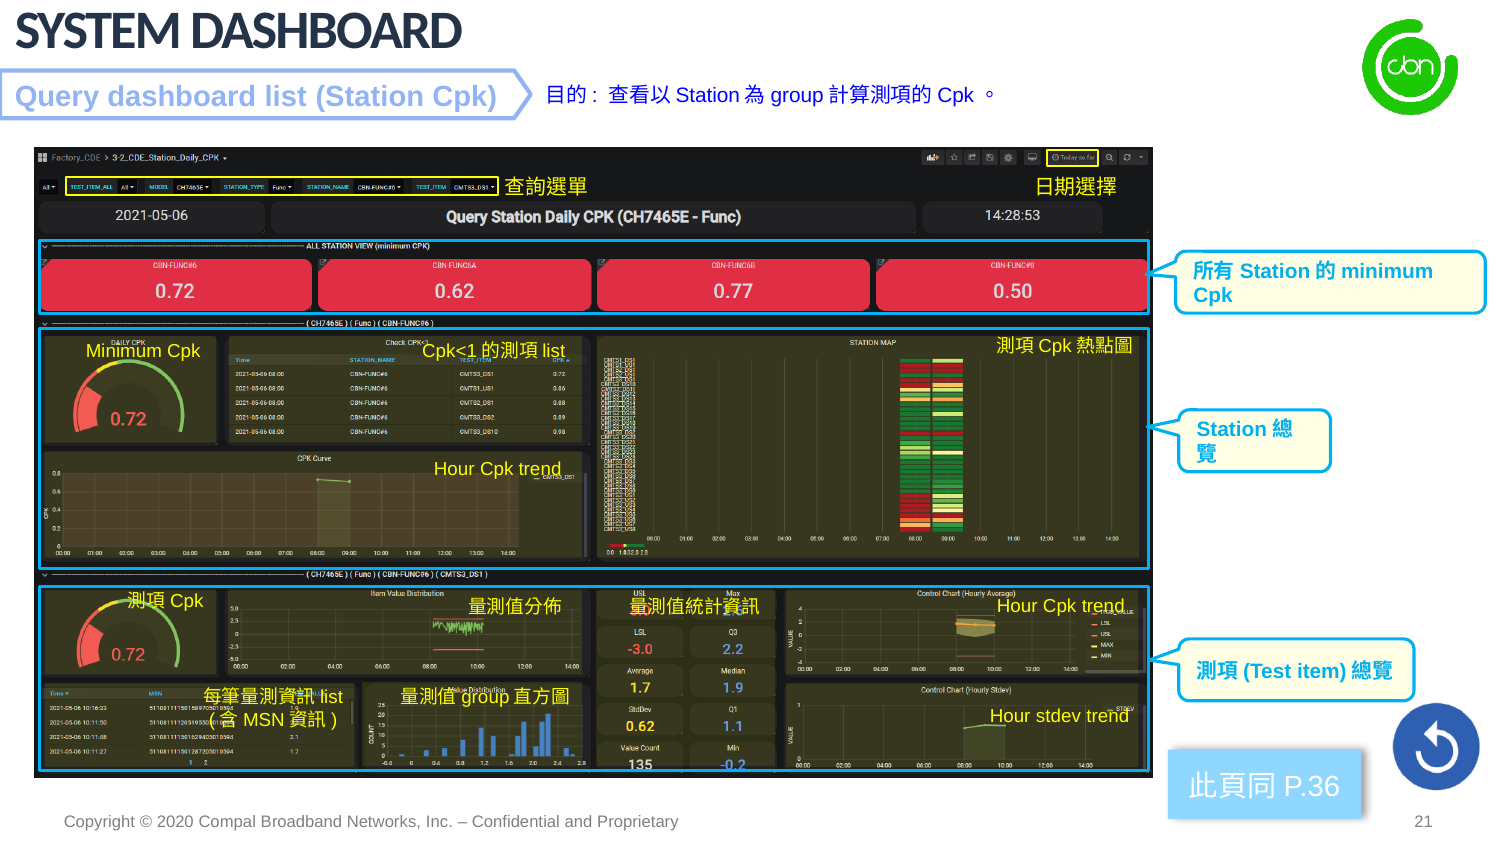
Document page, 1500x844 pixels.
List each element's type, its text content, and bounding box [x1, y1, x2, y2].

picture [34, 147, 1153, 778]
text_box 此頁同P.36 [1166, 747, 1363, 821]
text_box Query dashboard list (Station Cpk) [0, 68, 530, 121]
picture [42, 589, 1146, 768]
picture [42, 331, 1146, 566]
text_box 測項(Test item)總覽 [1158, 636, 1417, 703]
picture [1362, 19, 1458, 115]
picture [42, 243, 1146, 311]
text_box 目的: 查看以Station為group計算測項的Cpk。 [530, 74, 1079, 114]
text_box System dashboard [0, 0, 1375, 86]
text_box 所有Station的minimum Cpk [1158, 249, 1488, 316]
slide_number 21 [1372, 802, 1448, 839]
picture [1392, 702, 1480, 793]
text_box Station總覽 [1158, 407, 1333, 474]
